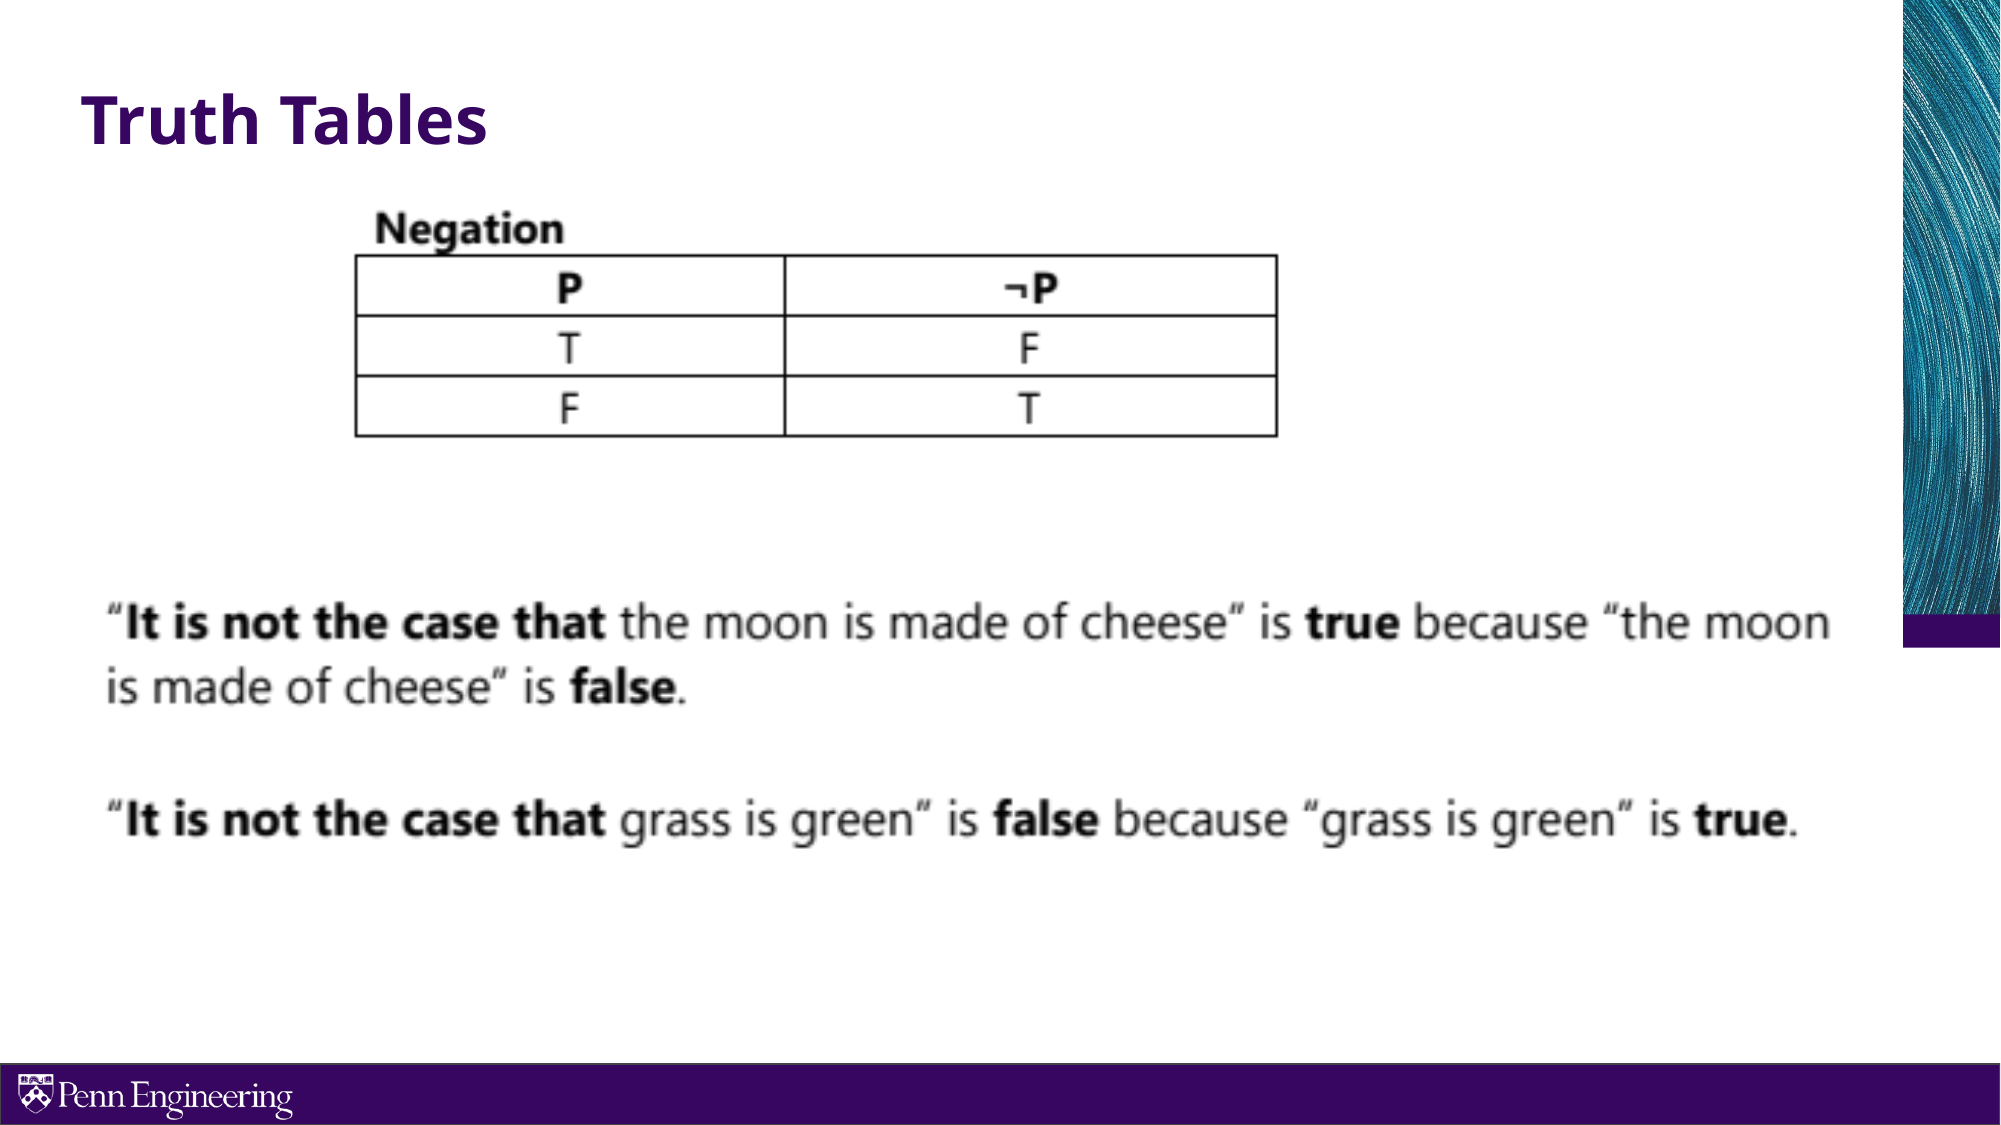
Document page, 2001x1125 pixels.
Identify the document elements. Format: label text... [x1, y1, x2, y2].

picture [1906, 362, 1912, 370]
picture [1913, 321, 1917, 333]
picture [0, 0, 2001, 893]
picture [1989, 0, 2001, 13]
picture [1903, 341, 1915, 350]
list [320, 195, 1303, 477]
picture [1971, 53, 1979, 64]
picture [1903, 523, 1914, 546]
picture [1916, 342, 1921, 352]
picture [8, 1066, 301, 1123]
picture [1949, 13, 1955, 20]
picture [1903, 374, 1908, 384]
title Truth Tables [65, 59, 1863, 187]
picture [1903, 310, 1915, 339]
picture [1908, 277, 1920, 293]
picture [1962, 39, 1970, 47]
